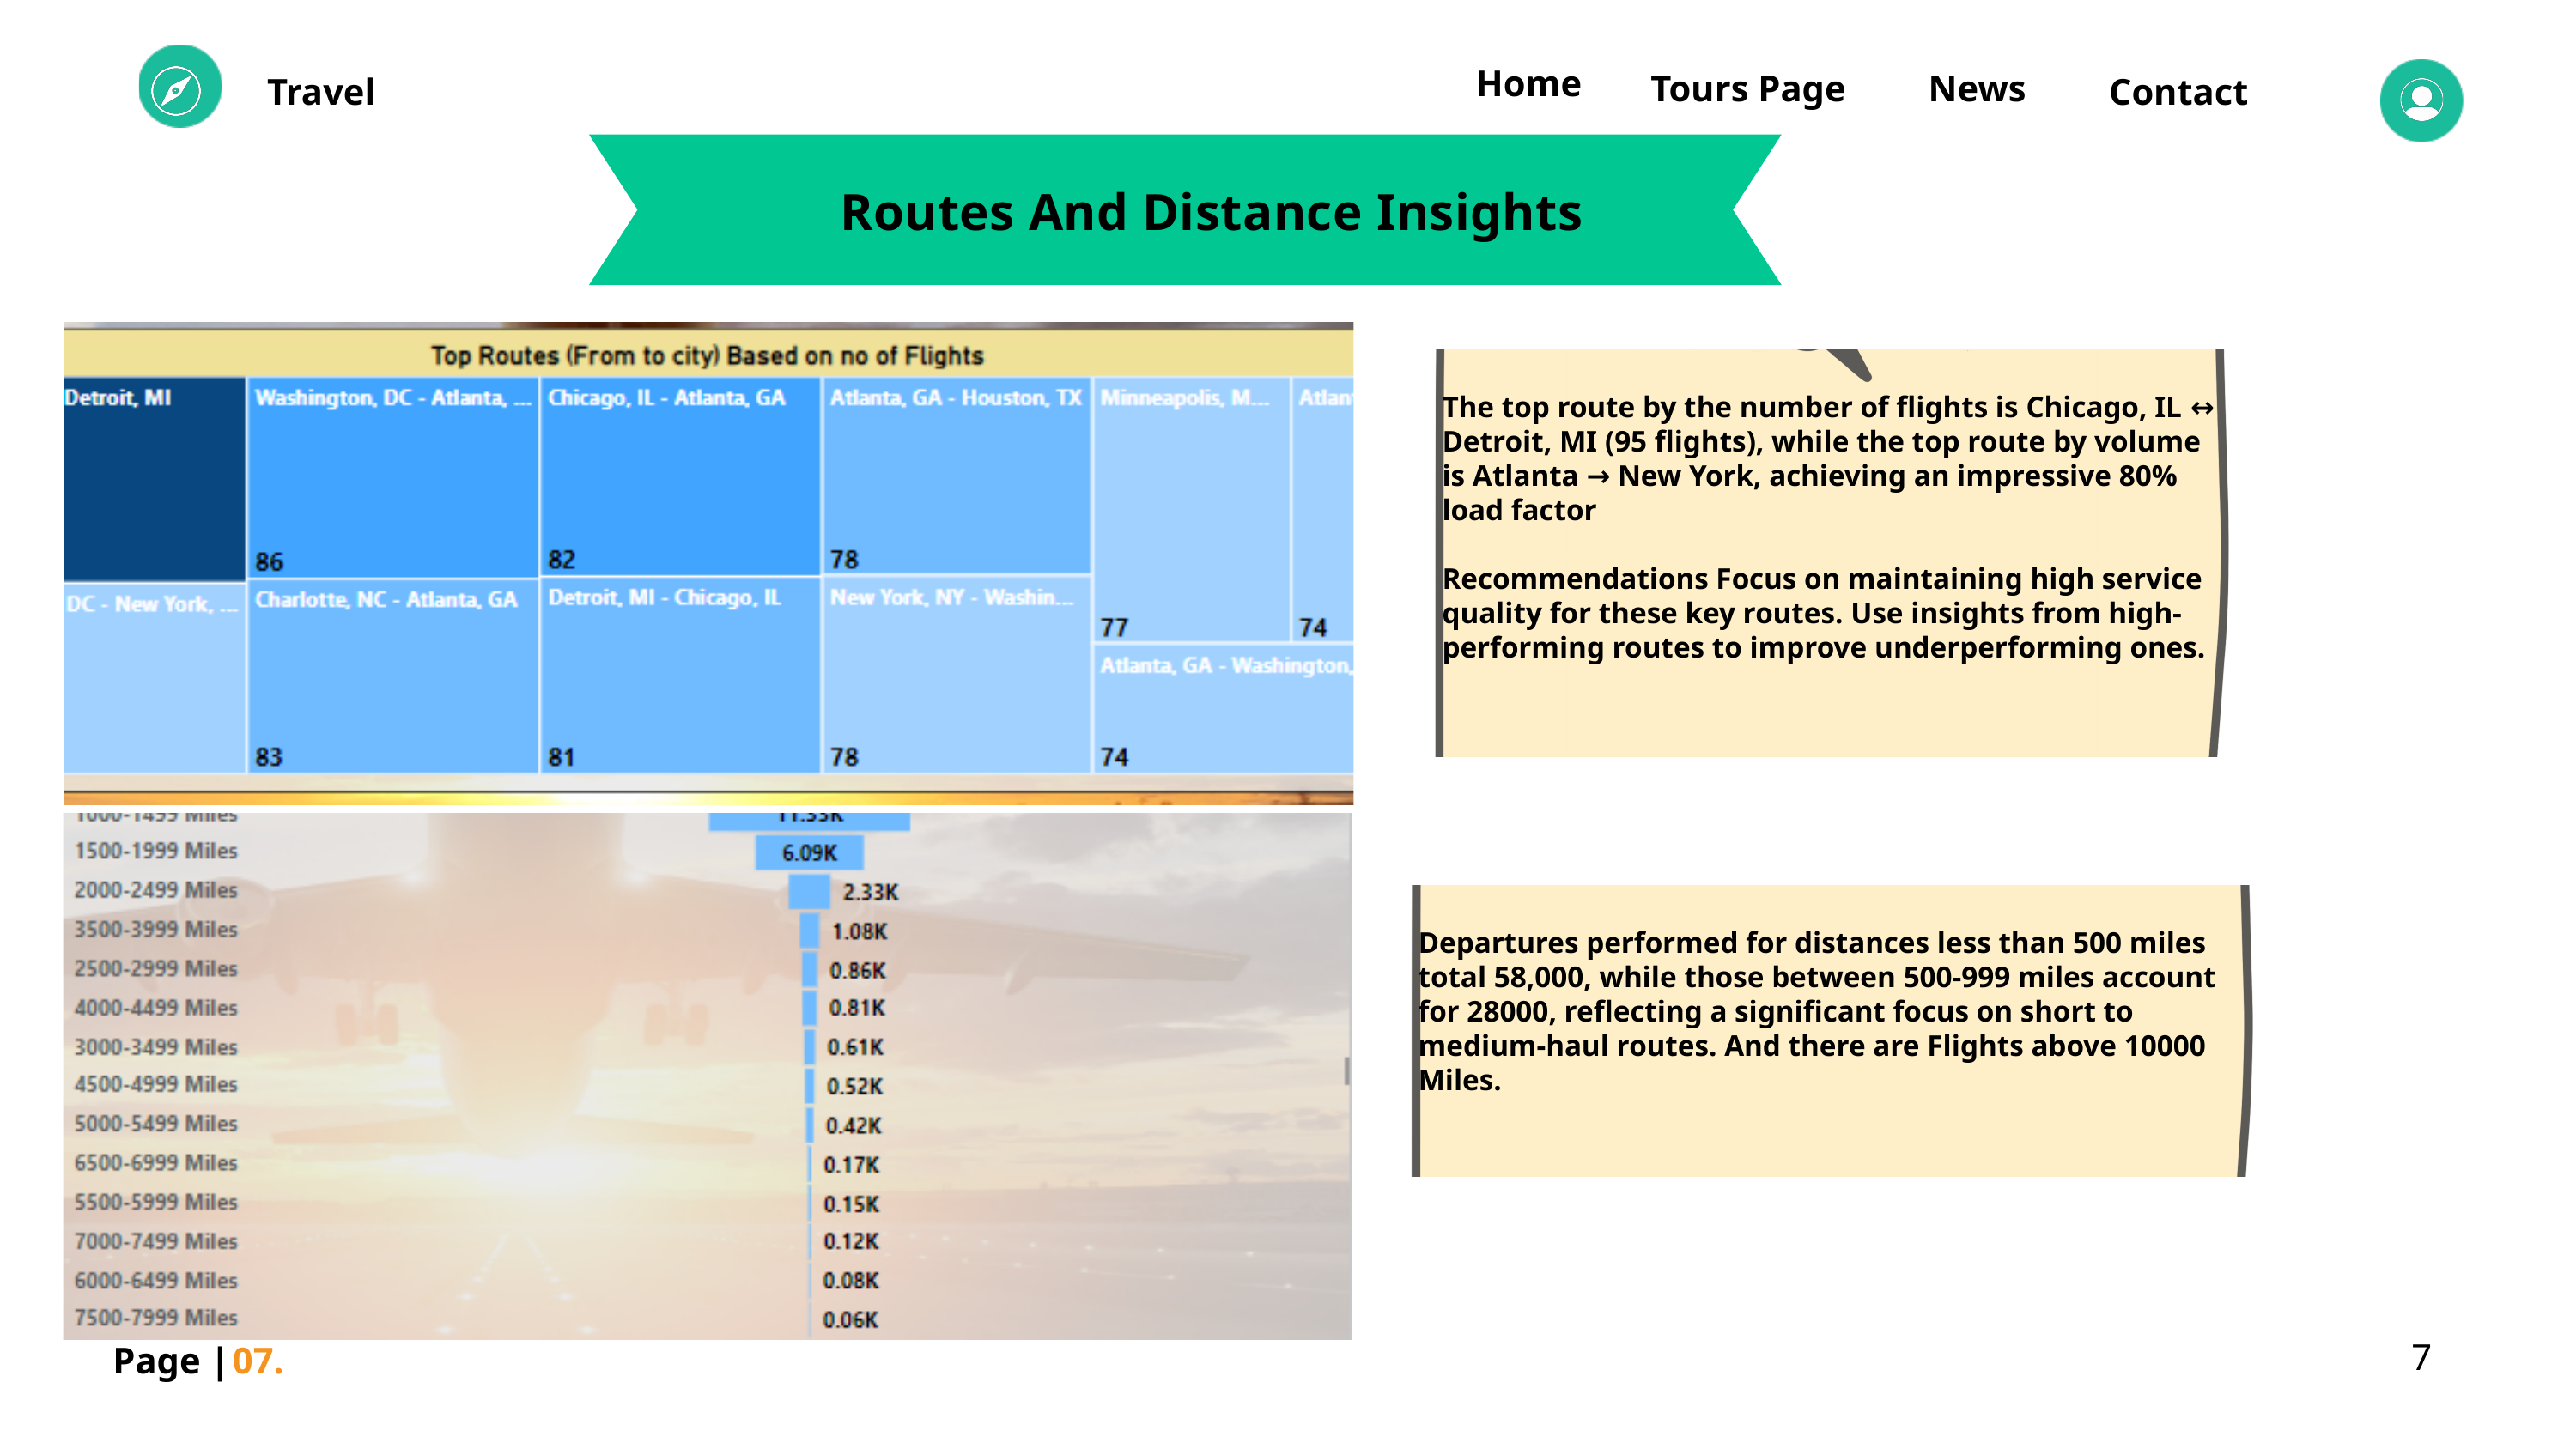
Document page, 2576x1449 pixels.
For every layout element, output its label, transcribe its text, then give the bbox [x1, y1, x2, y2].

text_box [1411, 884, 2253, 1177]
text_box 7 [2348, 1327, 2494, 1378]
text_box Contact [2075, 62, 2281, 112]
text_box [2400, 78, 2444, 121]
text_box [588, 134, 1783, 286]
text_box News [1914, 58, 2040, 109]
text_box [2380, 59, 2464, 142]
text_box [63, 813, 1353, 1340]
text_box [1434, 349, 2229, 757]
text_box Travel [267, 62, 393, 112]
text_box Tours Page [1618, 58, 1879, 109]
text_box Page | [112, 1340, 232, 1381]
text_box 07. [232, 1340, 469, 1381]
text_box [151, 66, 201, 116]
text_box Home [1439, 53, 1619, 105]
text_box [138, 45, 222, 128]
text_box [64, 322, 1354, 805]
